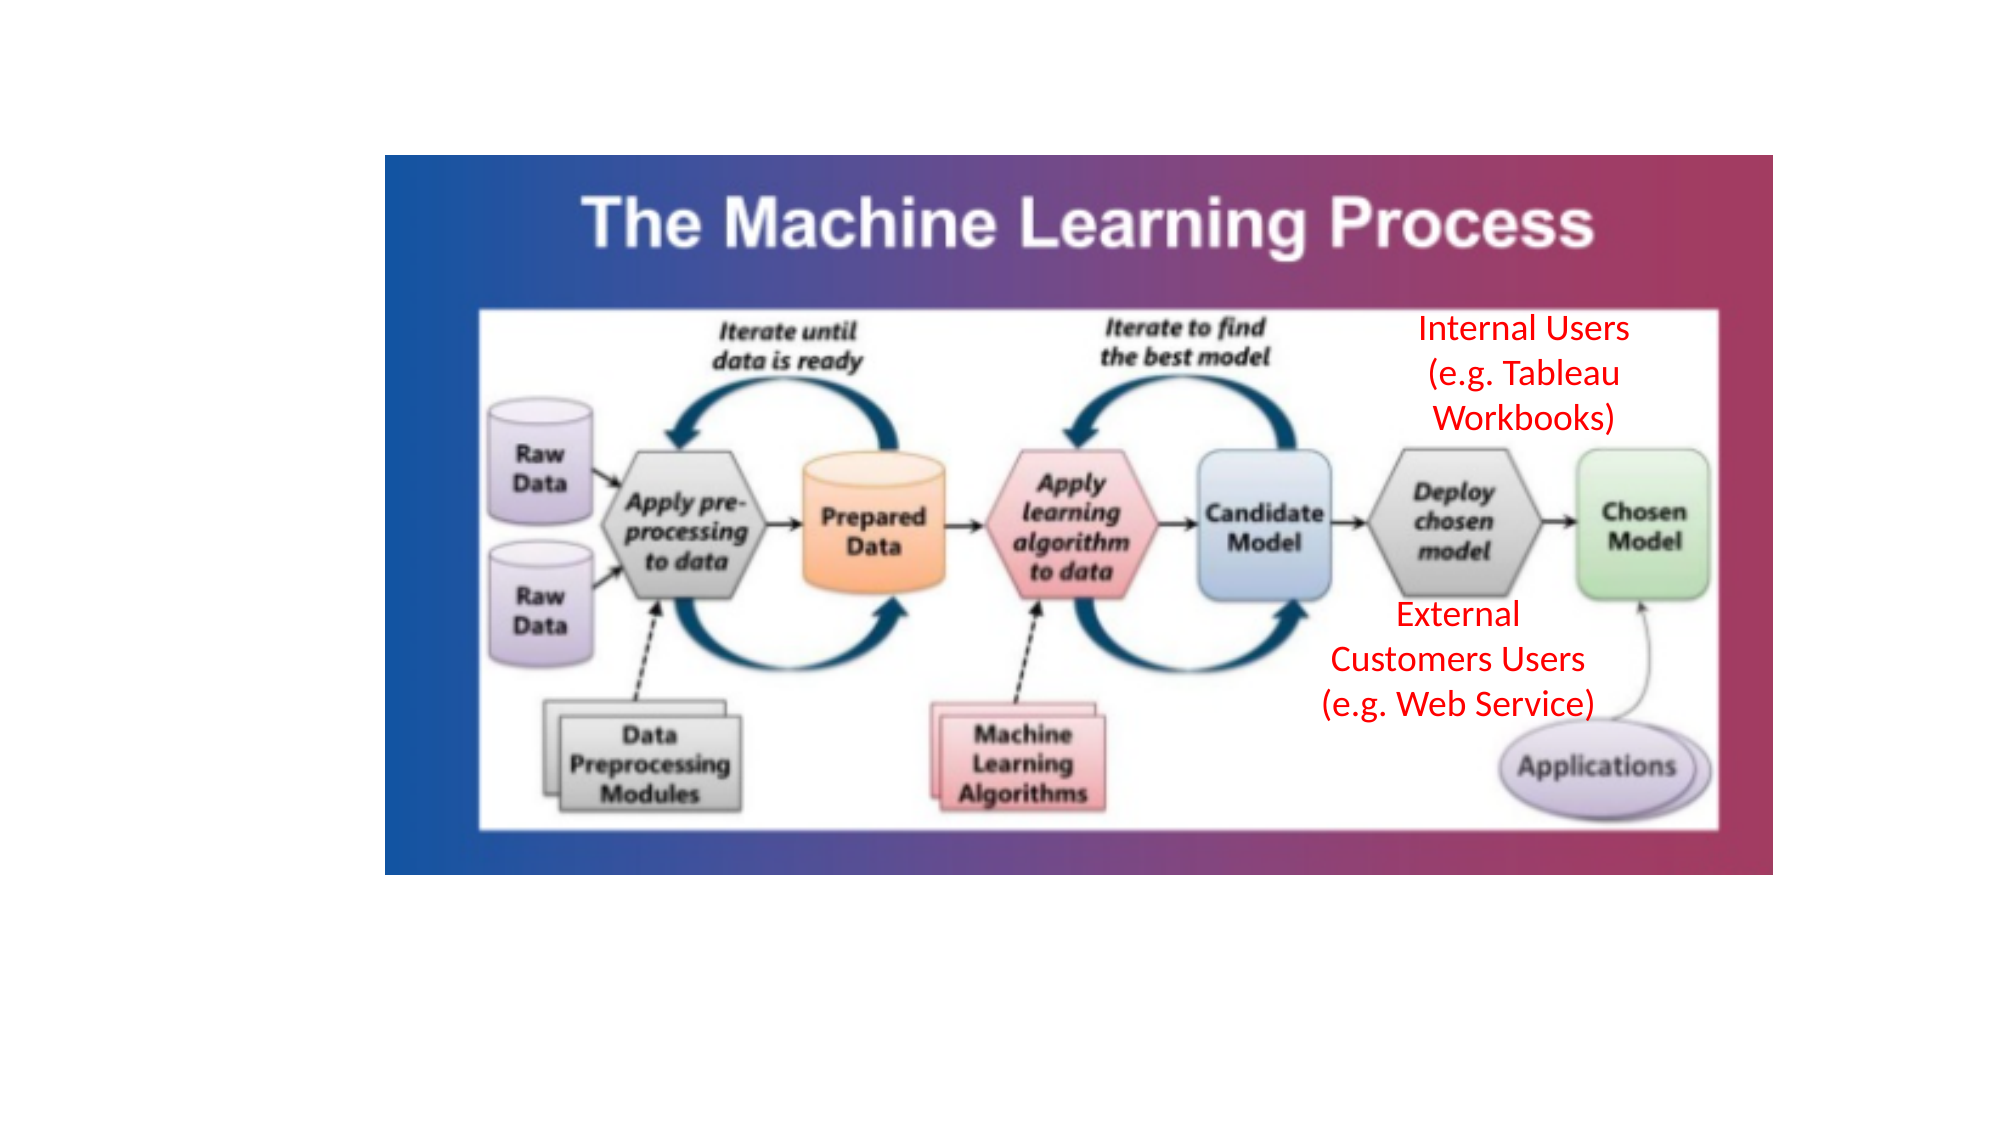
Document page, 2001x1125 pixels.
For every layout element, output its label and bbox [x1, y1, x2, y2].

picture [385, 155, 1773, 875]
